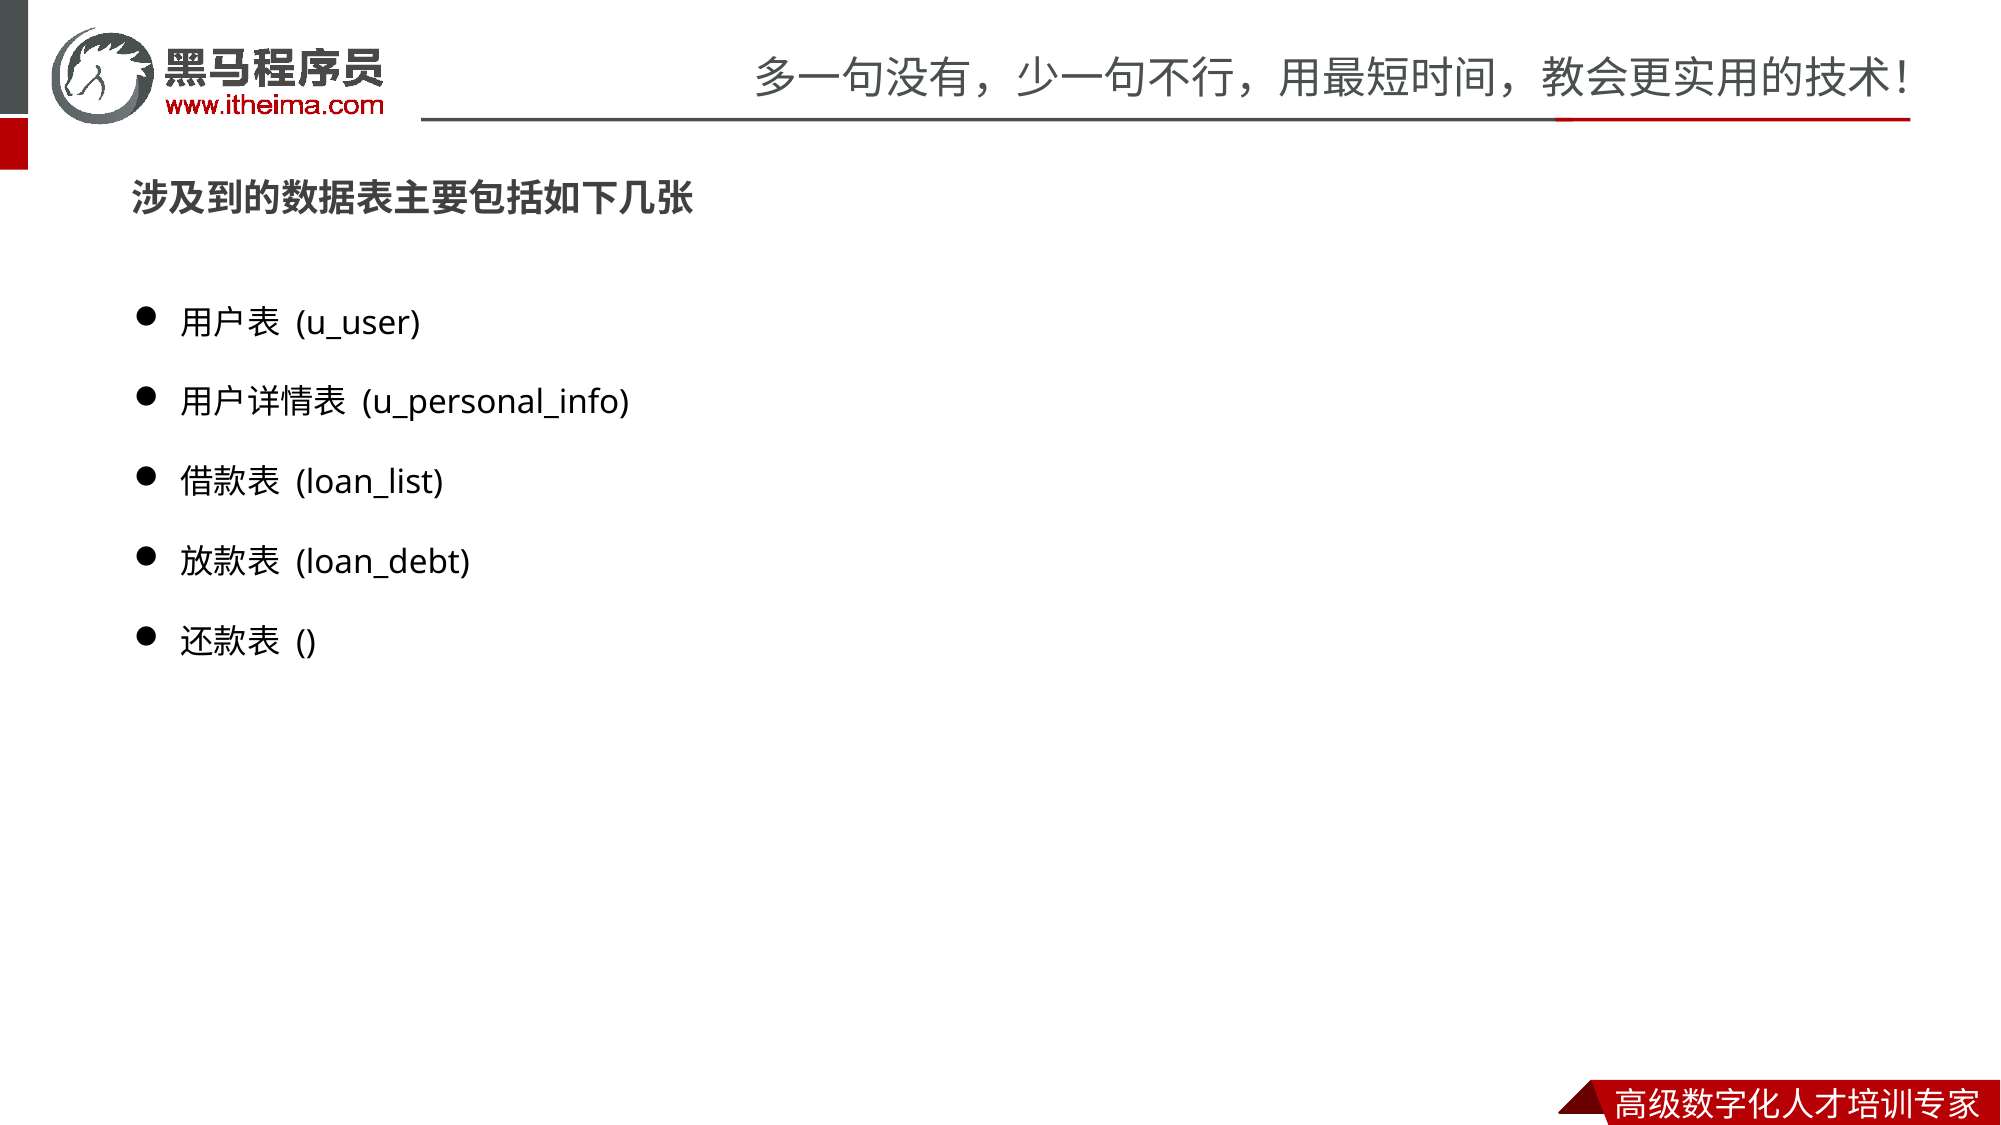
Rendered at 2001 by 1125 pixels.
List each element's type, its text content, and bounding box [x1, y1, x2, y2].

list 涉及到的数据表主要包括如下几张 [116, 154, 1880, 239]
picture [50, 26, 384, 125]
text_box 用户表 (u_user) 用户详情表 (u_personal_info) 借款表 (loan_list) 放款表 (loan_debt) 还款表 () [119, 253, 645, 734]
